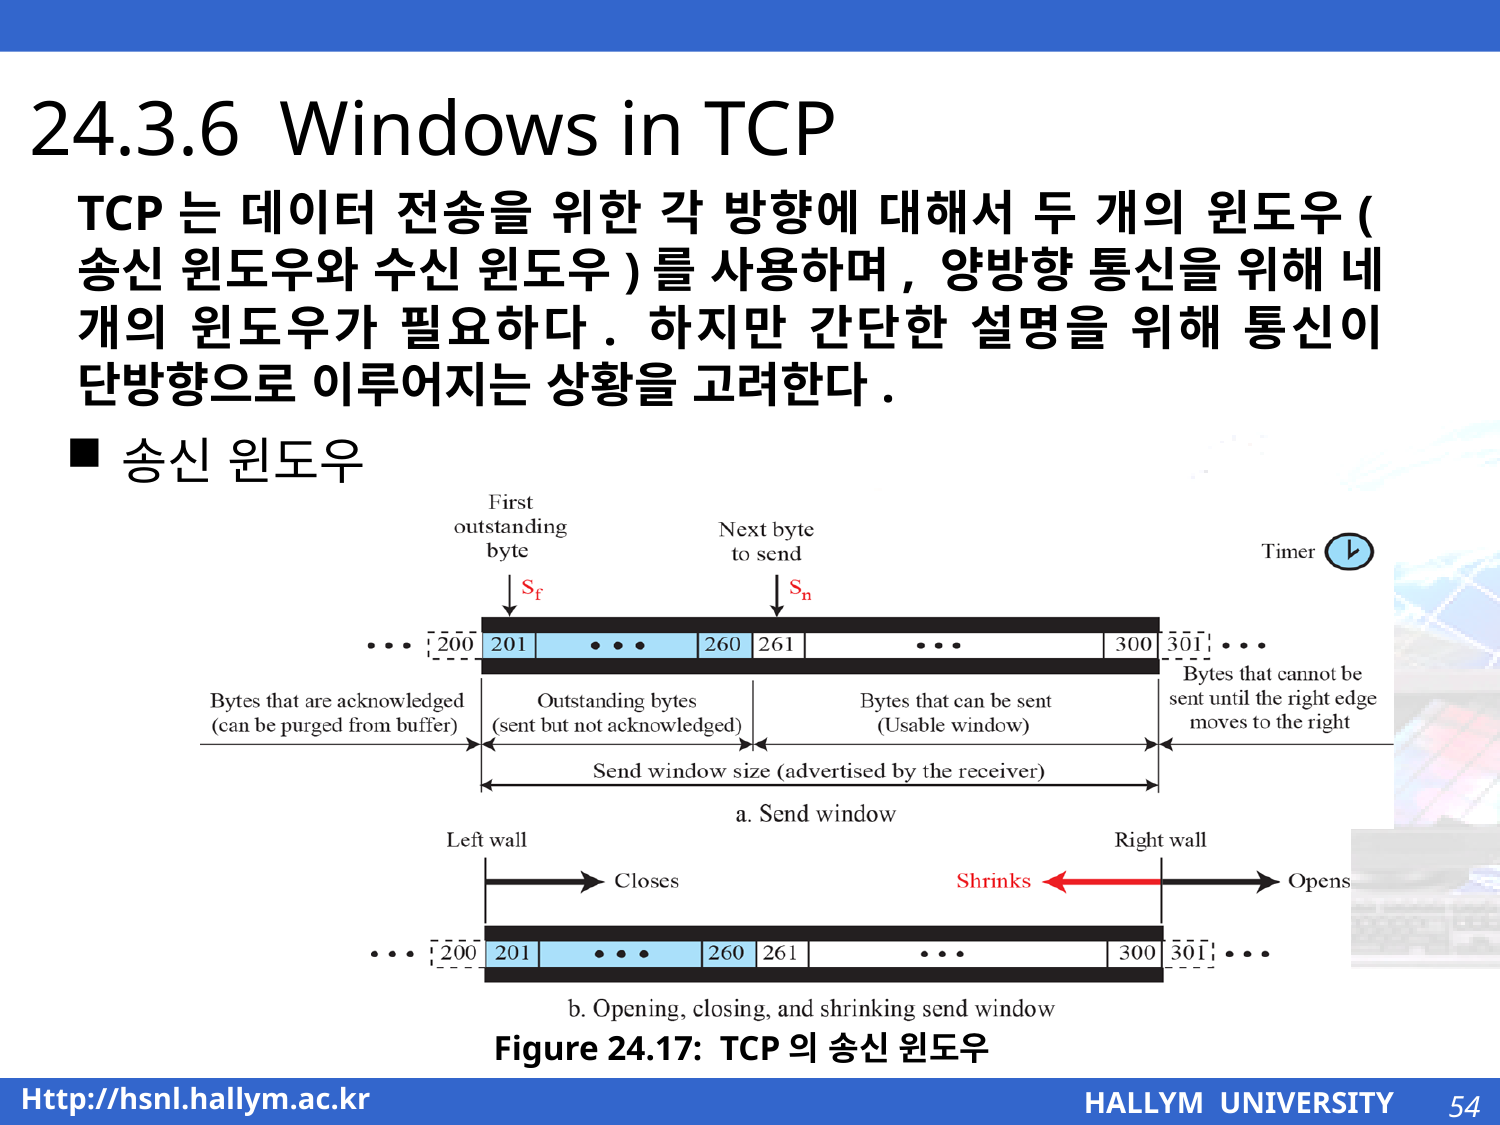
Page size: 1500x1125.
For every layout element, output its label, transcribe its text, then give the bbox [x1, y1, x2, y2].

text_box TCP는 데이터 전송을 위한 각 방향에 대해서 두 개의 윈도우(송신 윈도우와 수신 윈도우)를 사용하며, 양방향 통신을 위해 네 개의 윈도우가 필요하다. 하지만 간단한 설명을 위해 통신이 단방향으로 이루어지는 상황을 고려한다. [62, 175, 1400, 420]
text_box Figure 24.17: TCP의 송신 윈도우 [112, 1022, 1372, 1072]
picture [199, 491, 1394, 1023]
title 24.3.6 Windows in TCP [14, 76, 1500, 175]
slide_number 54 [1182, 1080, 1496, 1125]
list 송신 윈도우 [50, 422, 1450, 1000]
